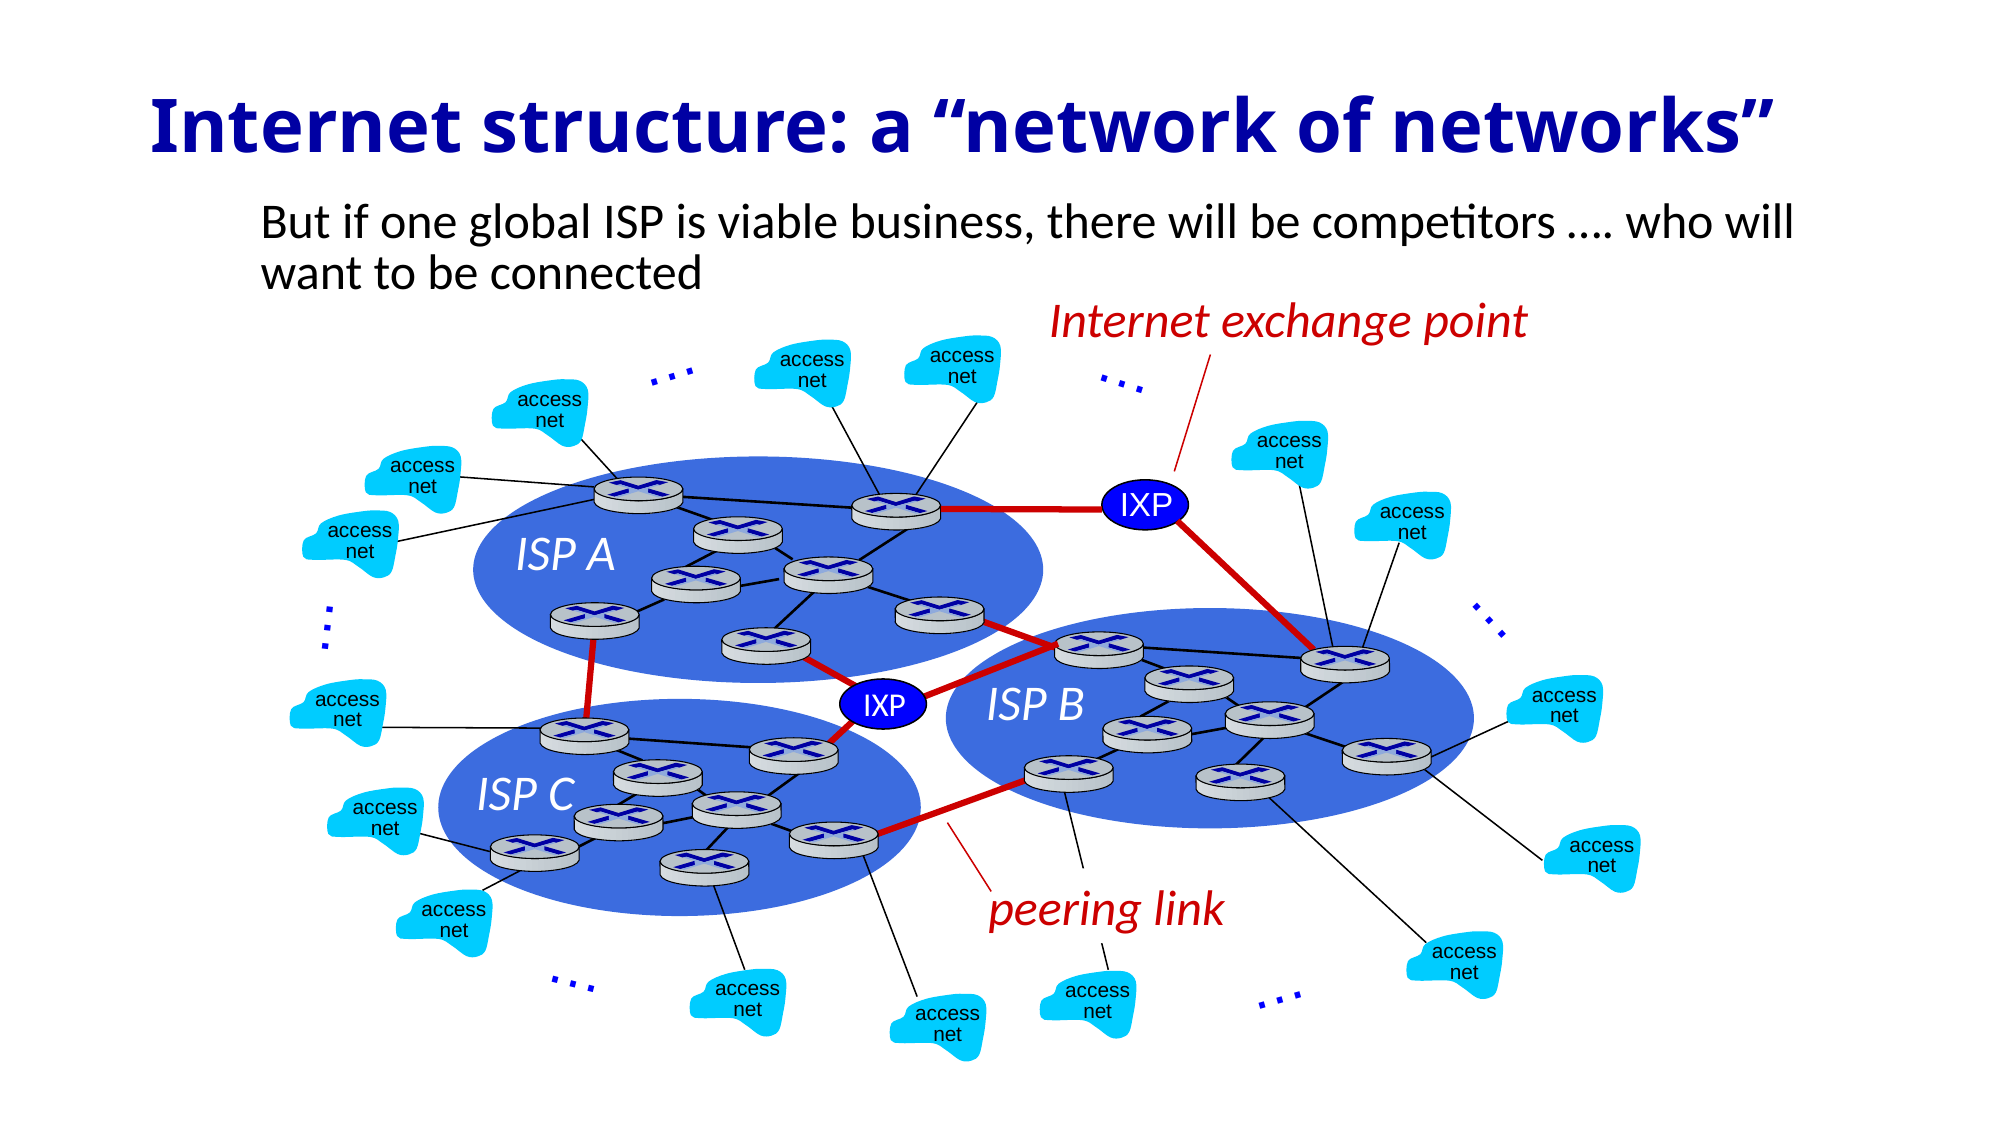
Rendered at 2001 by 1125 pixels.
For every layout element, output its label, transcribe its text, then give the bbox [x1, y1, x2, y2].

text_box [1024, 755, 1114, 793]
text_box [940, 475, 1314, 650]
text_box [947, 822, 1242, 945]
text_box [789, 822, 879, 859]
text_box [895, 596, 985, 634]
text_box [749, 737, 839, 775]
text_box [789, 643, 1059, 758]
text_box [1031, 279, 1558, 472]
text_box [1300, 646, 1390, 683]
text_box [721, 627, 811, 665]
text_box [585, 617, 1068, 840]
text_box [550, 602, 640, 640]
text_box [540, 717, 629, 755]
title Internet structure: a “network of networks” [135, 55, 1861, 202]
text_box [265, 314, 1650, 1063]
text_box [1054, 631, 1144, 669]
text_box But if one global ISP is viable business, there will be competitors …. who will want to be connected [245, 190, 1841, 302]
